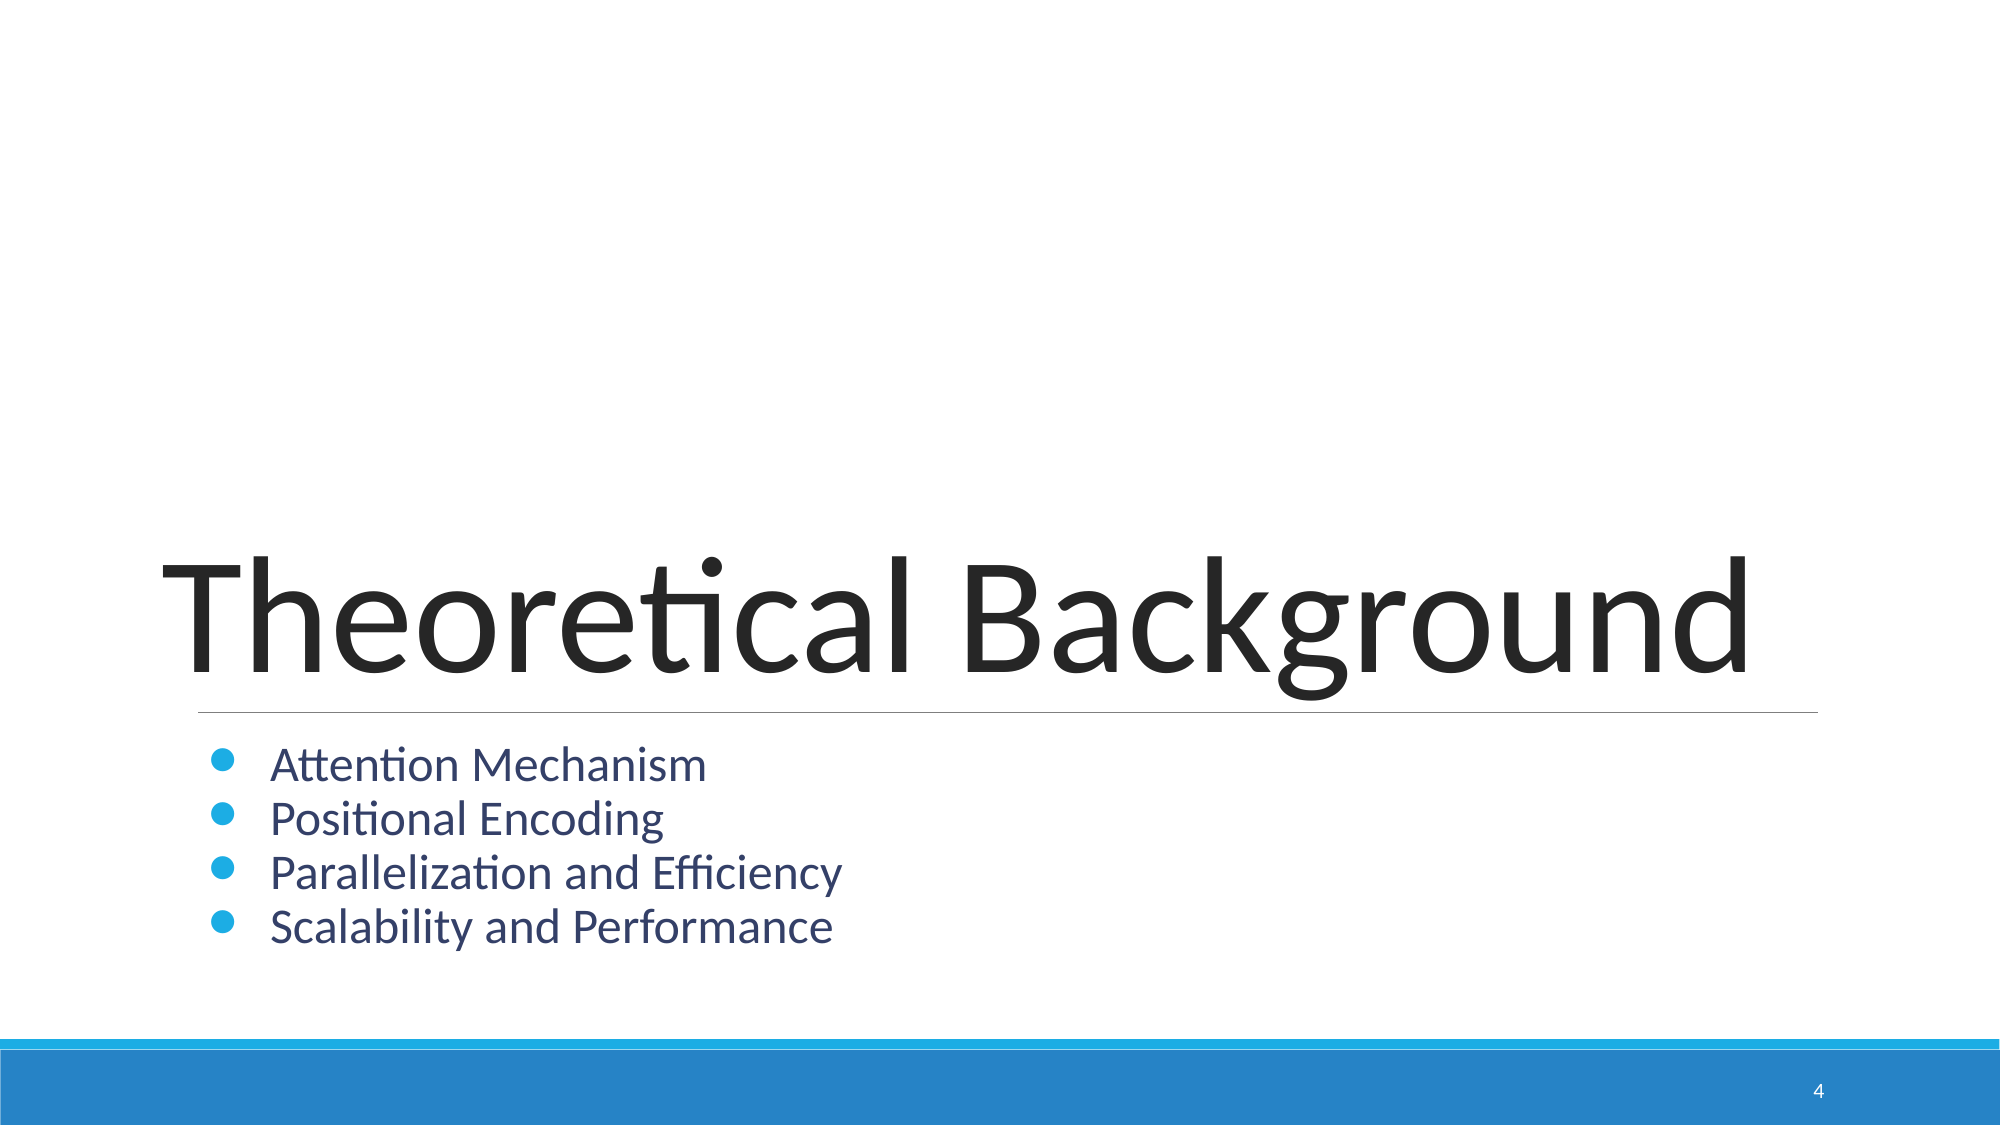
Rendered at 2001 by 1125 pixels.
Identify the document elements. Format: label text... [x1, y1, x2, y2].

title Theoretical Background [146, 129, 1797, 715]
slide_number ‹#› [1624, 1059, 1840, 1120]
list Attention Mechanism Positional Encoding Parallelization and Efficiency Scalability and Performance [180, 730, 1830, 1125]
